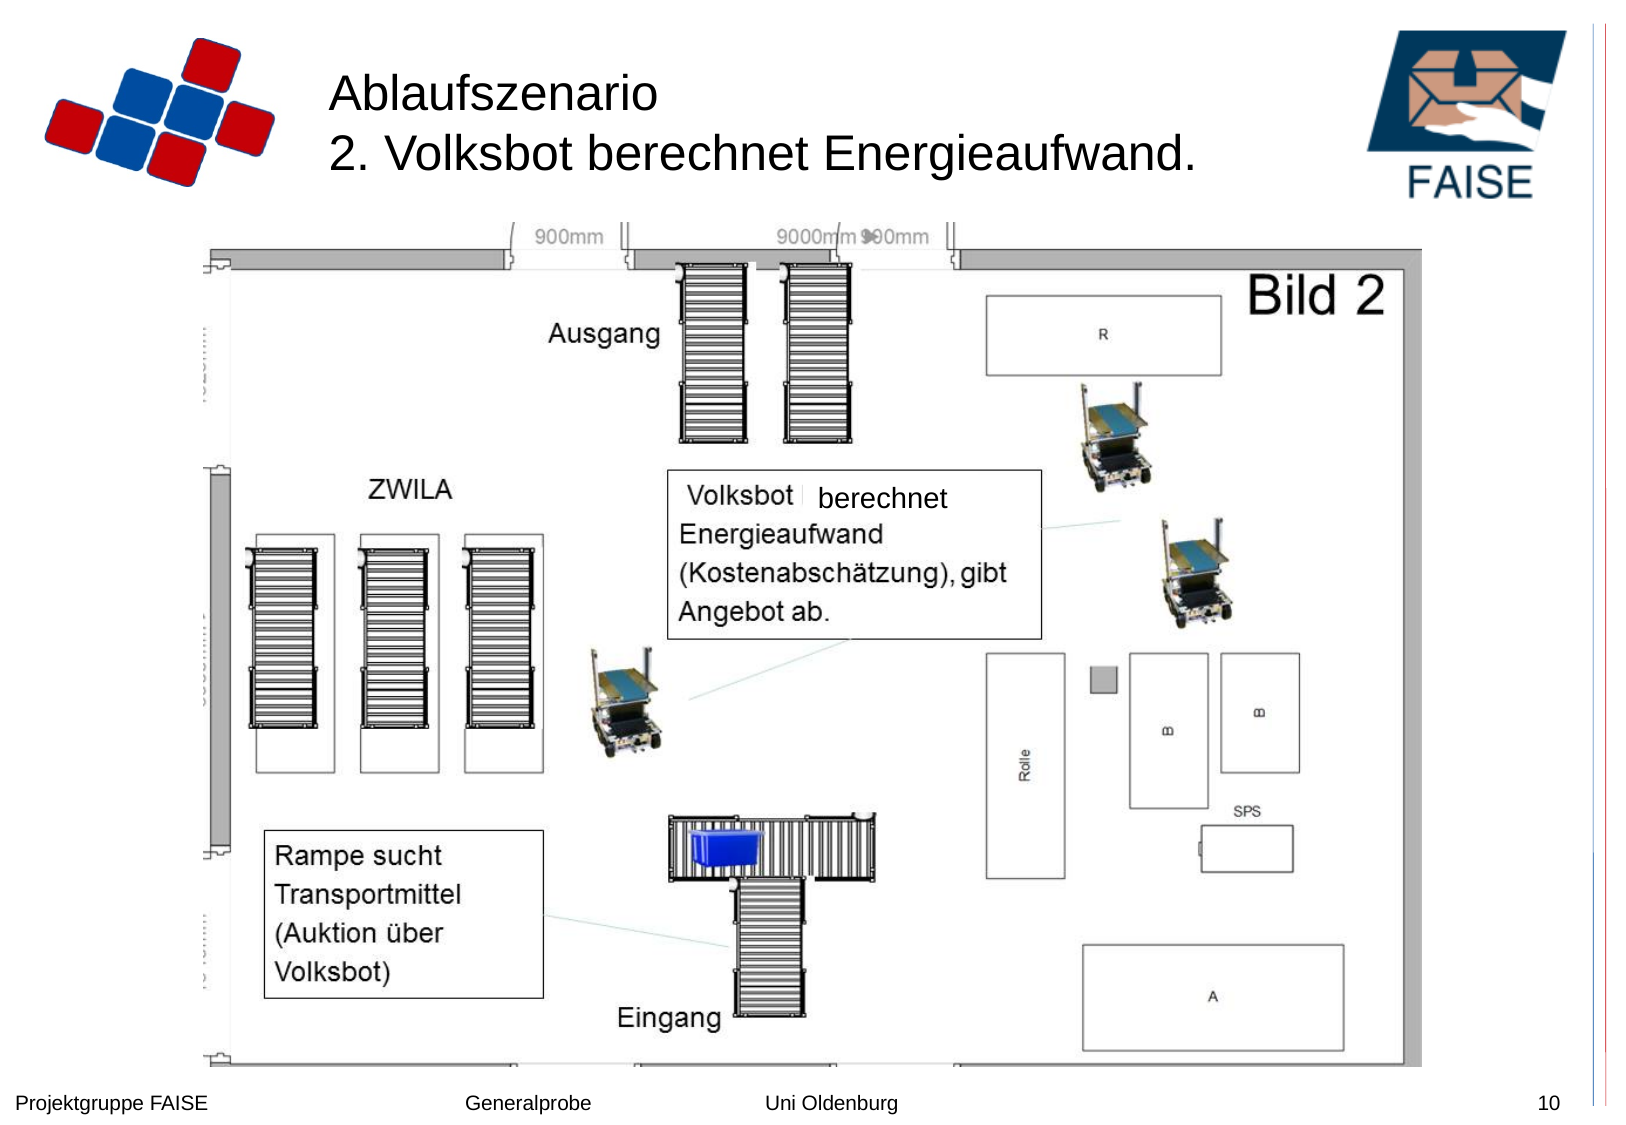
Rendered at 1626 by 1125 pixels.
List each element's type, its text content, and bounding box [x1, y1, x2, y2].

footer Projektgruppe FAISE Generalprobe Uni Oldenburg [0, 1082, 1530, 1125]
slide_number 10 [1530, 1082, 1576, 1119]
title Ablaufszenario 2. Volksbot berechnet Energieaufwand. [313, 44, 1544, 197]
picture [44, 38, 288, 187]
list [202, 222, 1423, 1067]
picture [1364, 23, 1575, 210]
